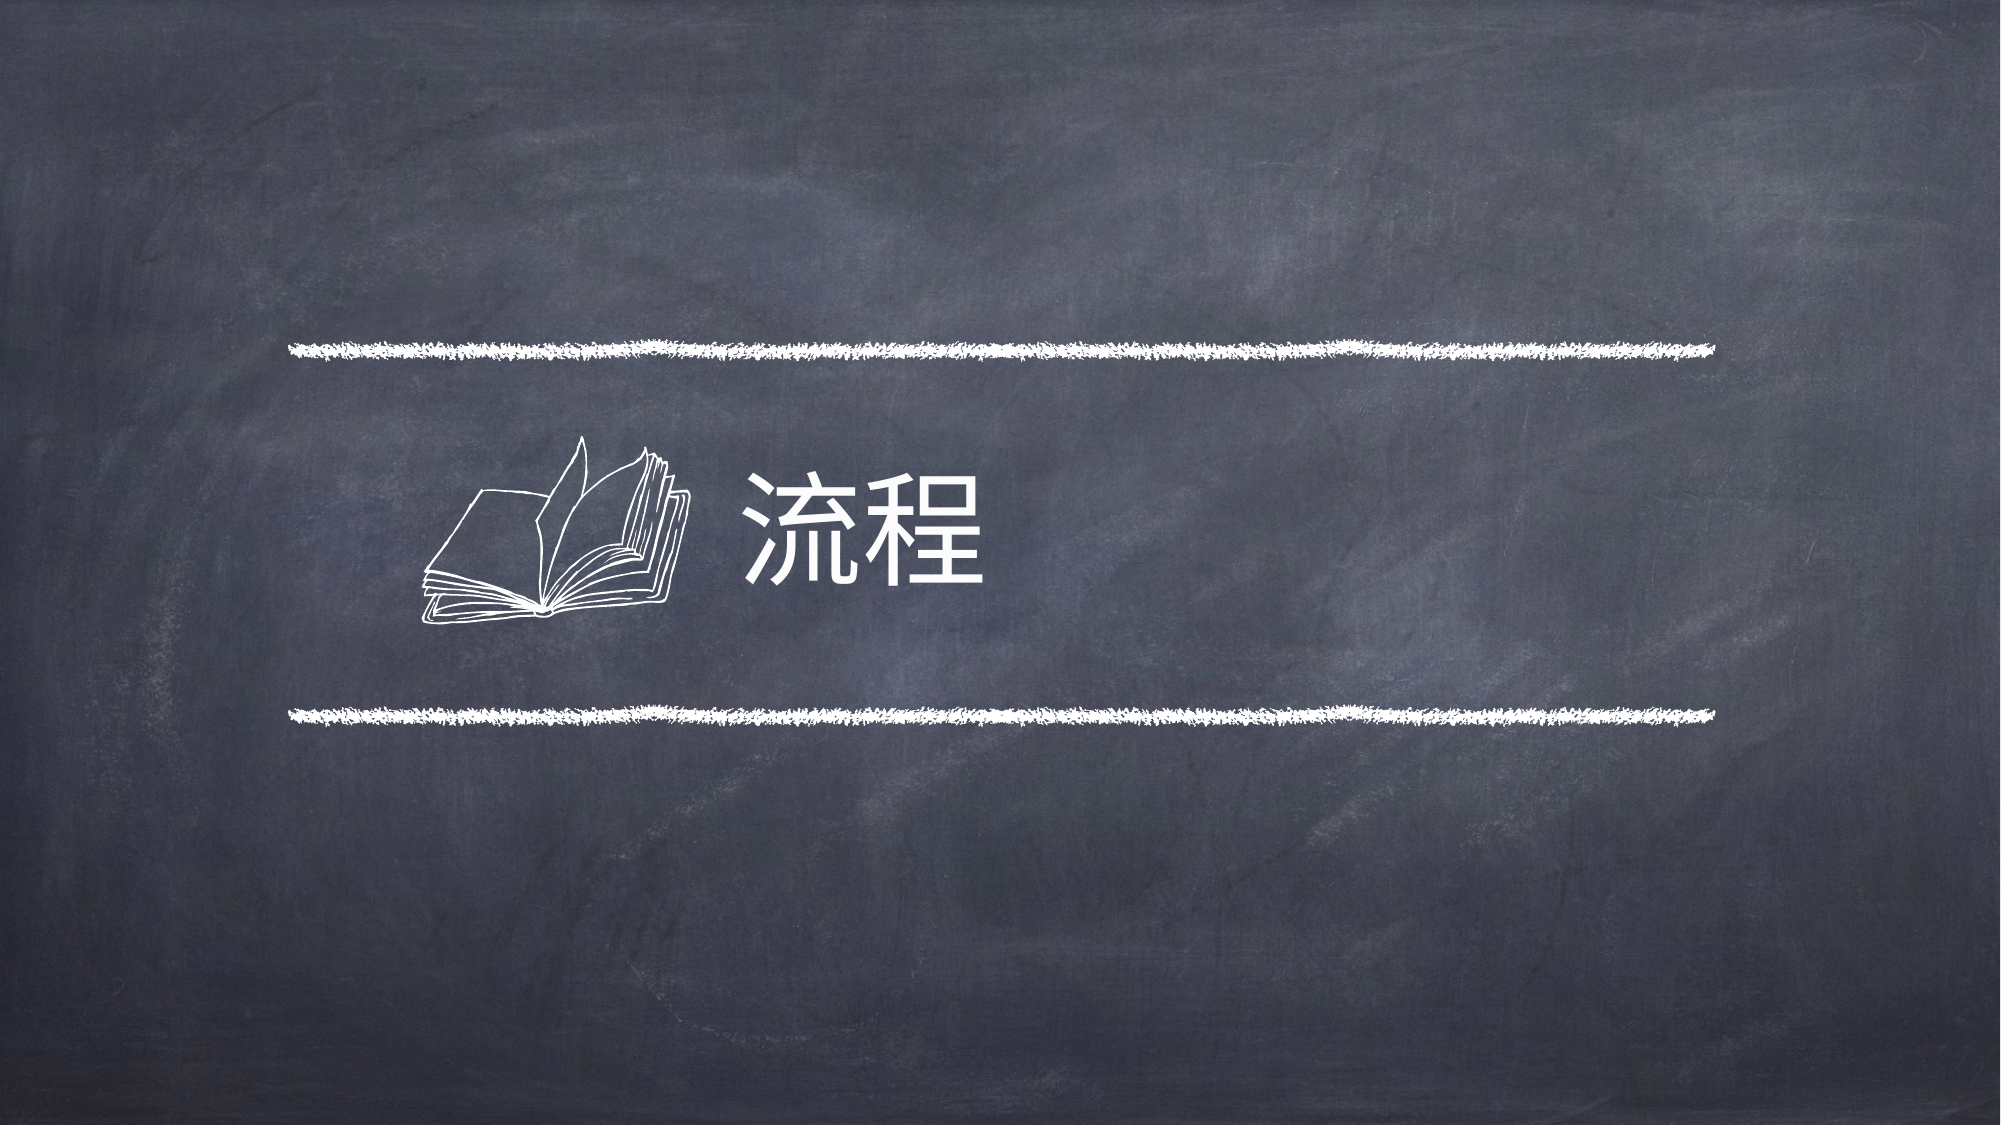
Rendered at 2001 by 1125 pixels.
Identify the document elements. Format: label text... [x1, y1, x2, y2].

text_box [287, 703, 1716, 728]
picture [0, 0, 2001, 1125]
text_box 流程 [722, 444, 1815, 610]
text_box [287, 338, 1716, 363]
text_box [420, 435, 692, 625]
